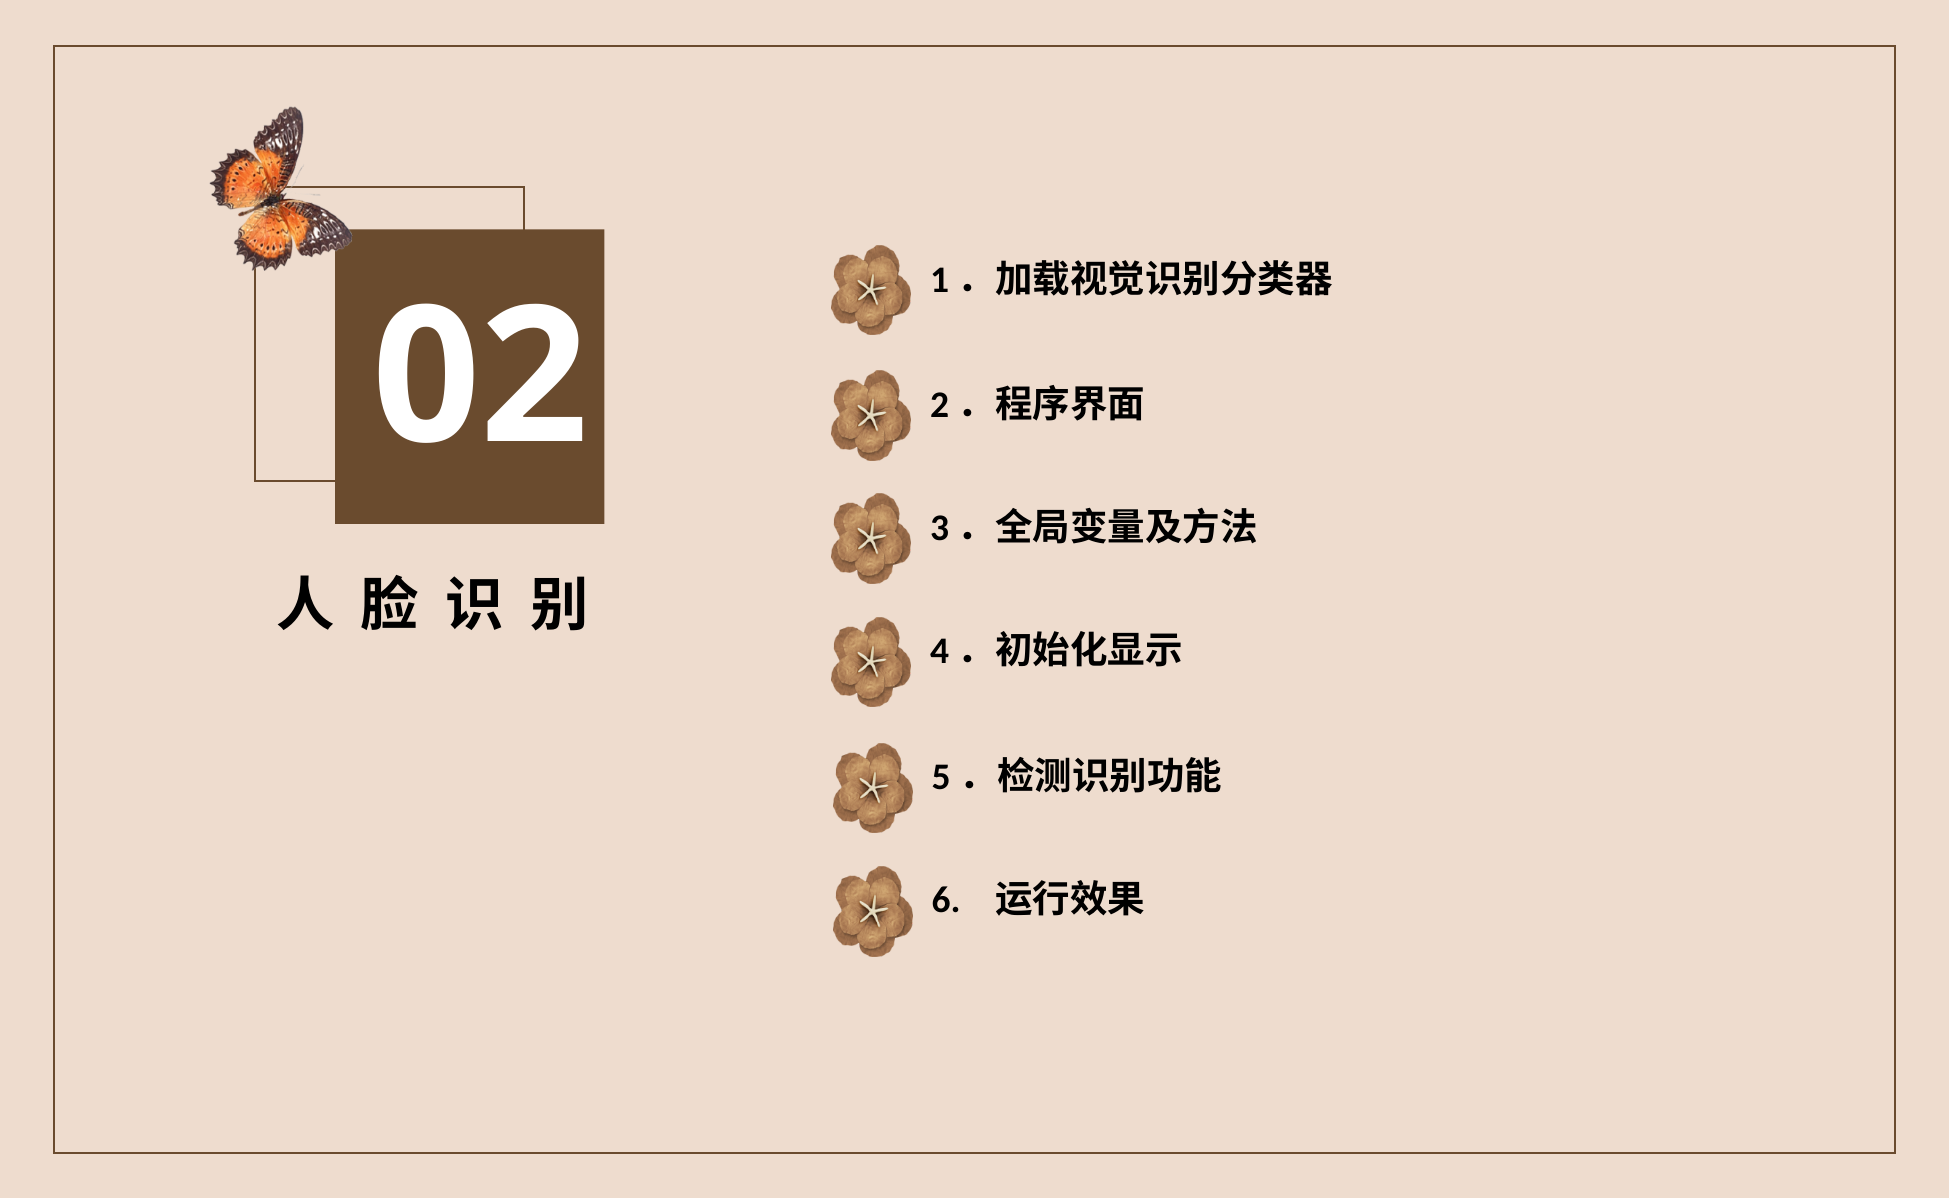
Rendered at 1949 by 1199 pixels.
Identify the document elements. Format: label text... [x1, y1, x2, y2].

text_box 人 脸 识 别 [261, 560, 643, 645]
text_box [525, 228, 605, 245]
picture [833, 743, 913, 833]
text_box 5．检测识别功能 [912, 742, 1447, 807]
text_box [53, 45, 1896, 1154]
picture [206, 93, 361, 276]
text_box 1．加载视觉识别分类器 [912, 245, 1477, 310]
picture [833, 866, 913, 957]
picture [831, 370, 912, 461]
text_box [334, 482, 605, 525]
text_box [361, 186, 525, 245]
text_box 6. 运行效果 [912, 865, 1478, 930]
text_box 02 [358, 245, 605, 487]
picture [831, 617, 912, 707]
picture [831, 245, 912, 335]
picture [831, 493, 912, 584]
text_box [254, 276, 358, 482]
